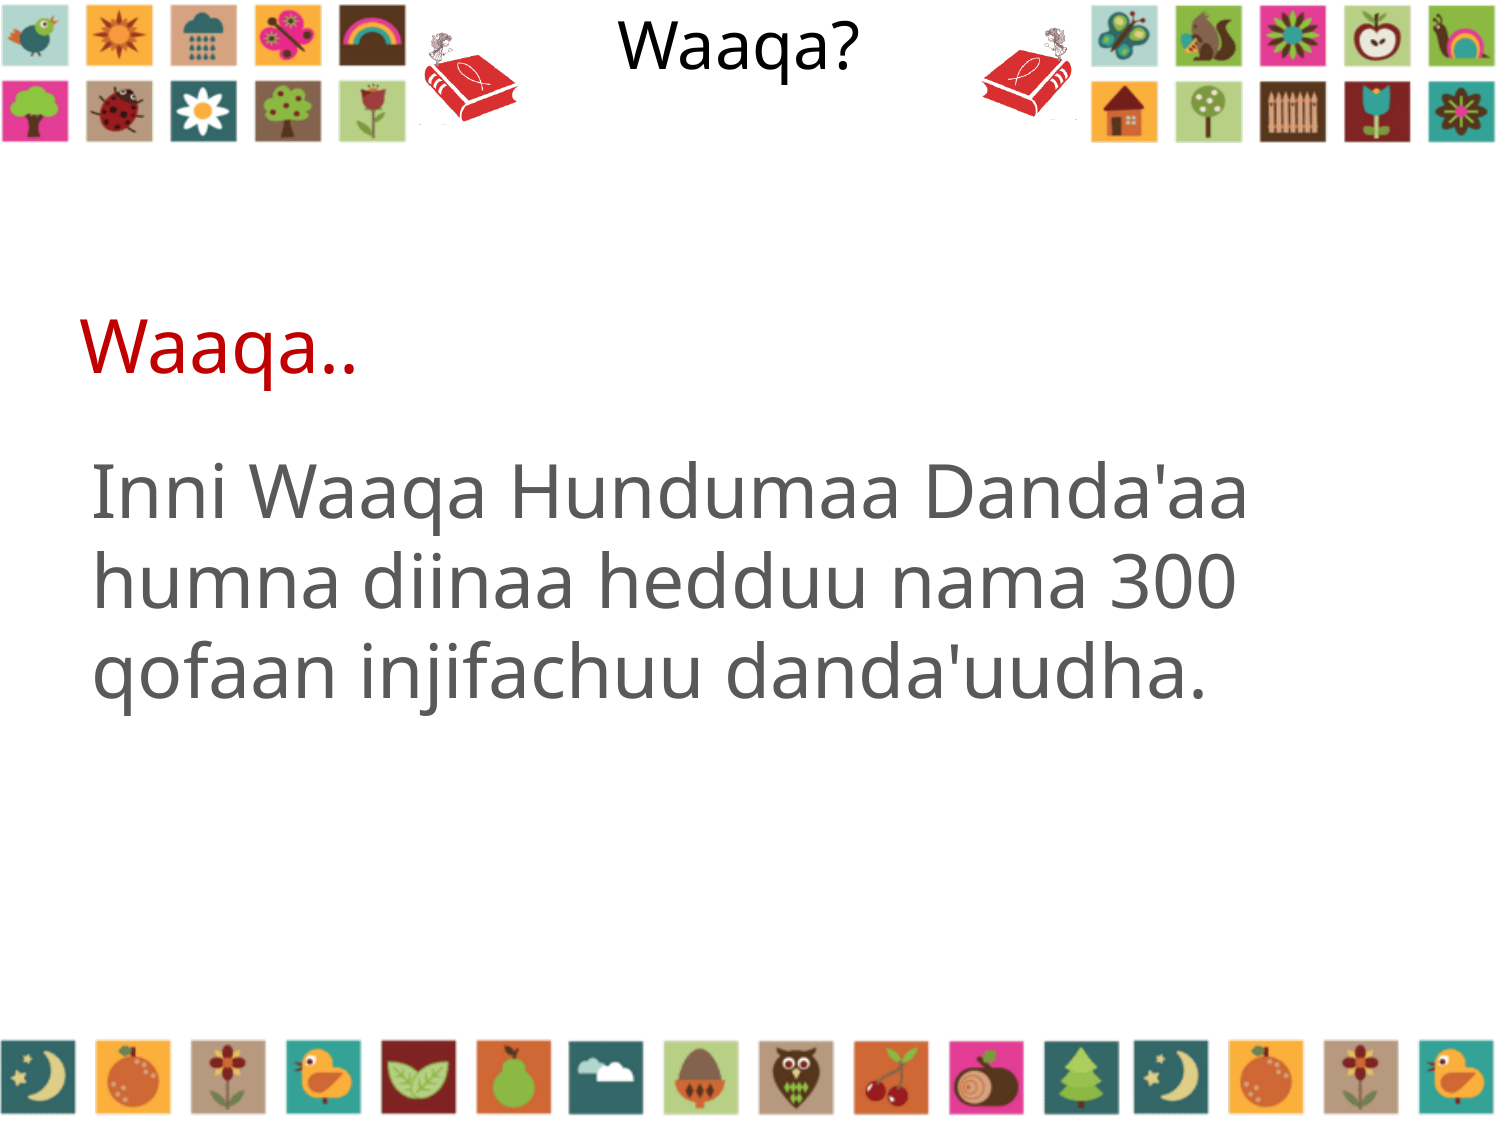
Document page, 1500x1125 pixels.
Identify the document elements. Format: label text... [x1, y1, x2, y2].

text_box Inni Waaqa Hundumaa Danda'aa humna diinaa hedduu nama 300 qofaan injifachuu danda'uudha. [76, 436, 1424, 722]
text_box Waaqa? [414, 0, 1080, 91]
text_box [0, 1028, 1500, 1118]
picture [950, 3, 1500, 150]
text_box Waaqa.. [64, 290, 1412, 396]
picture [0, 3, 550, 150]
